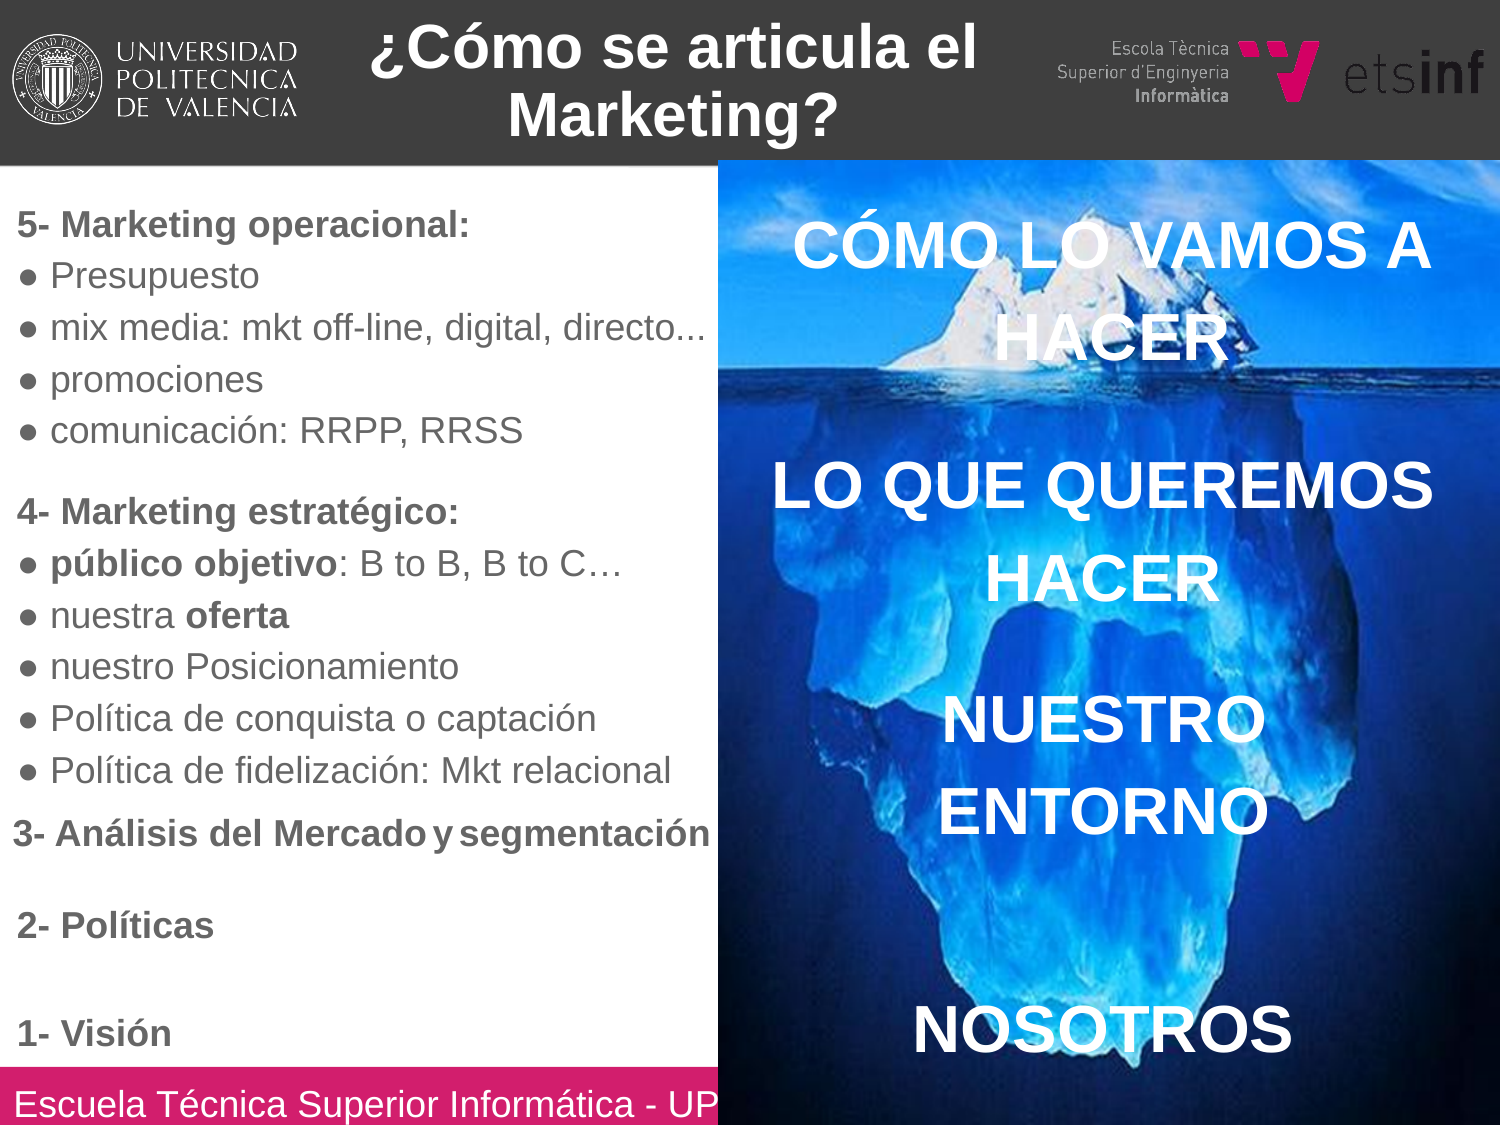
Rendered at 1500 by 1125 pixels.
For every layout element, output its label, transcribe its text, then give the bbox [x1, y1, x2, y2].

picture [11, 31, 213, 127]
text_box 4- Marketing estratégico: ● público objetivo: B to B, B to C… ● nuestra oferta ● nuestro Posicionamiento ● Política de conquista o captación ● Política de fidelización: Mkt relacional [16, 495, 713, 776]
picture [1135, 33, 1491, 114]
text_box 1- Visión [16, 981, 713, 1075]
text_box 3- Análisis del Mercado y segmentación [12, 781, 713, 875]
text_box 5- Marketing operacional: ● Presupuesto ● mix media: mkt off-line, digital, directo... ● promociones ● comunicación: RRPP, RRSS [16, 169, 713, 475]
text_box ¿Cómo se articula el Marketing? [213, 8, 1135, 156]
picture [718, 160, 1500, 1125]
text_box 2- Políticas [16, 881, 713, 959]
